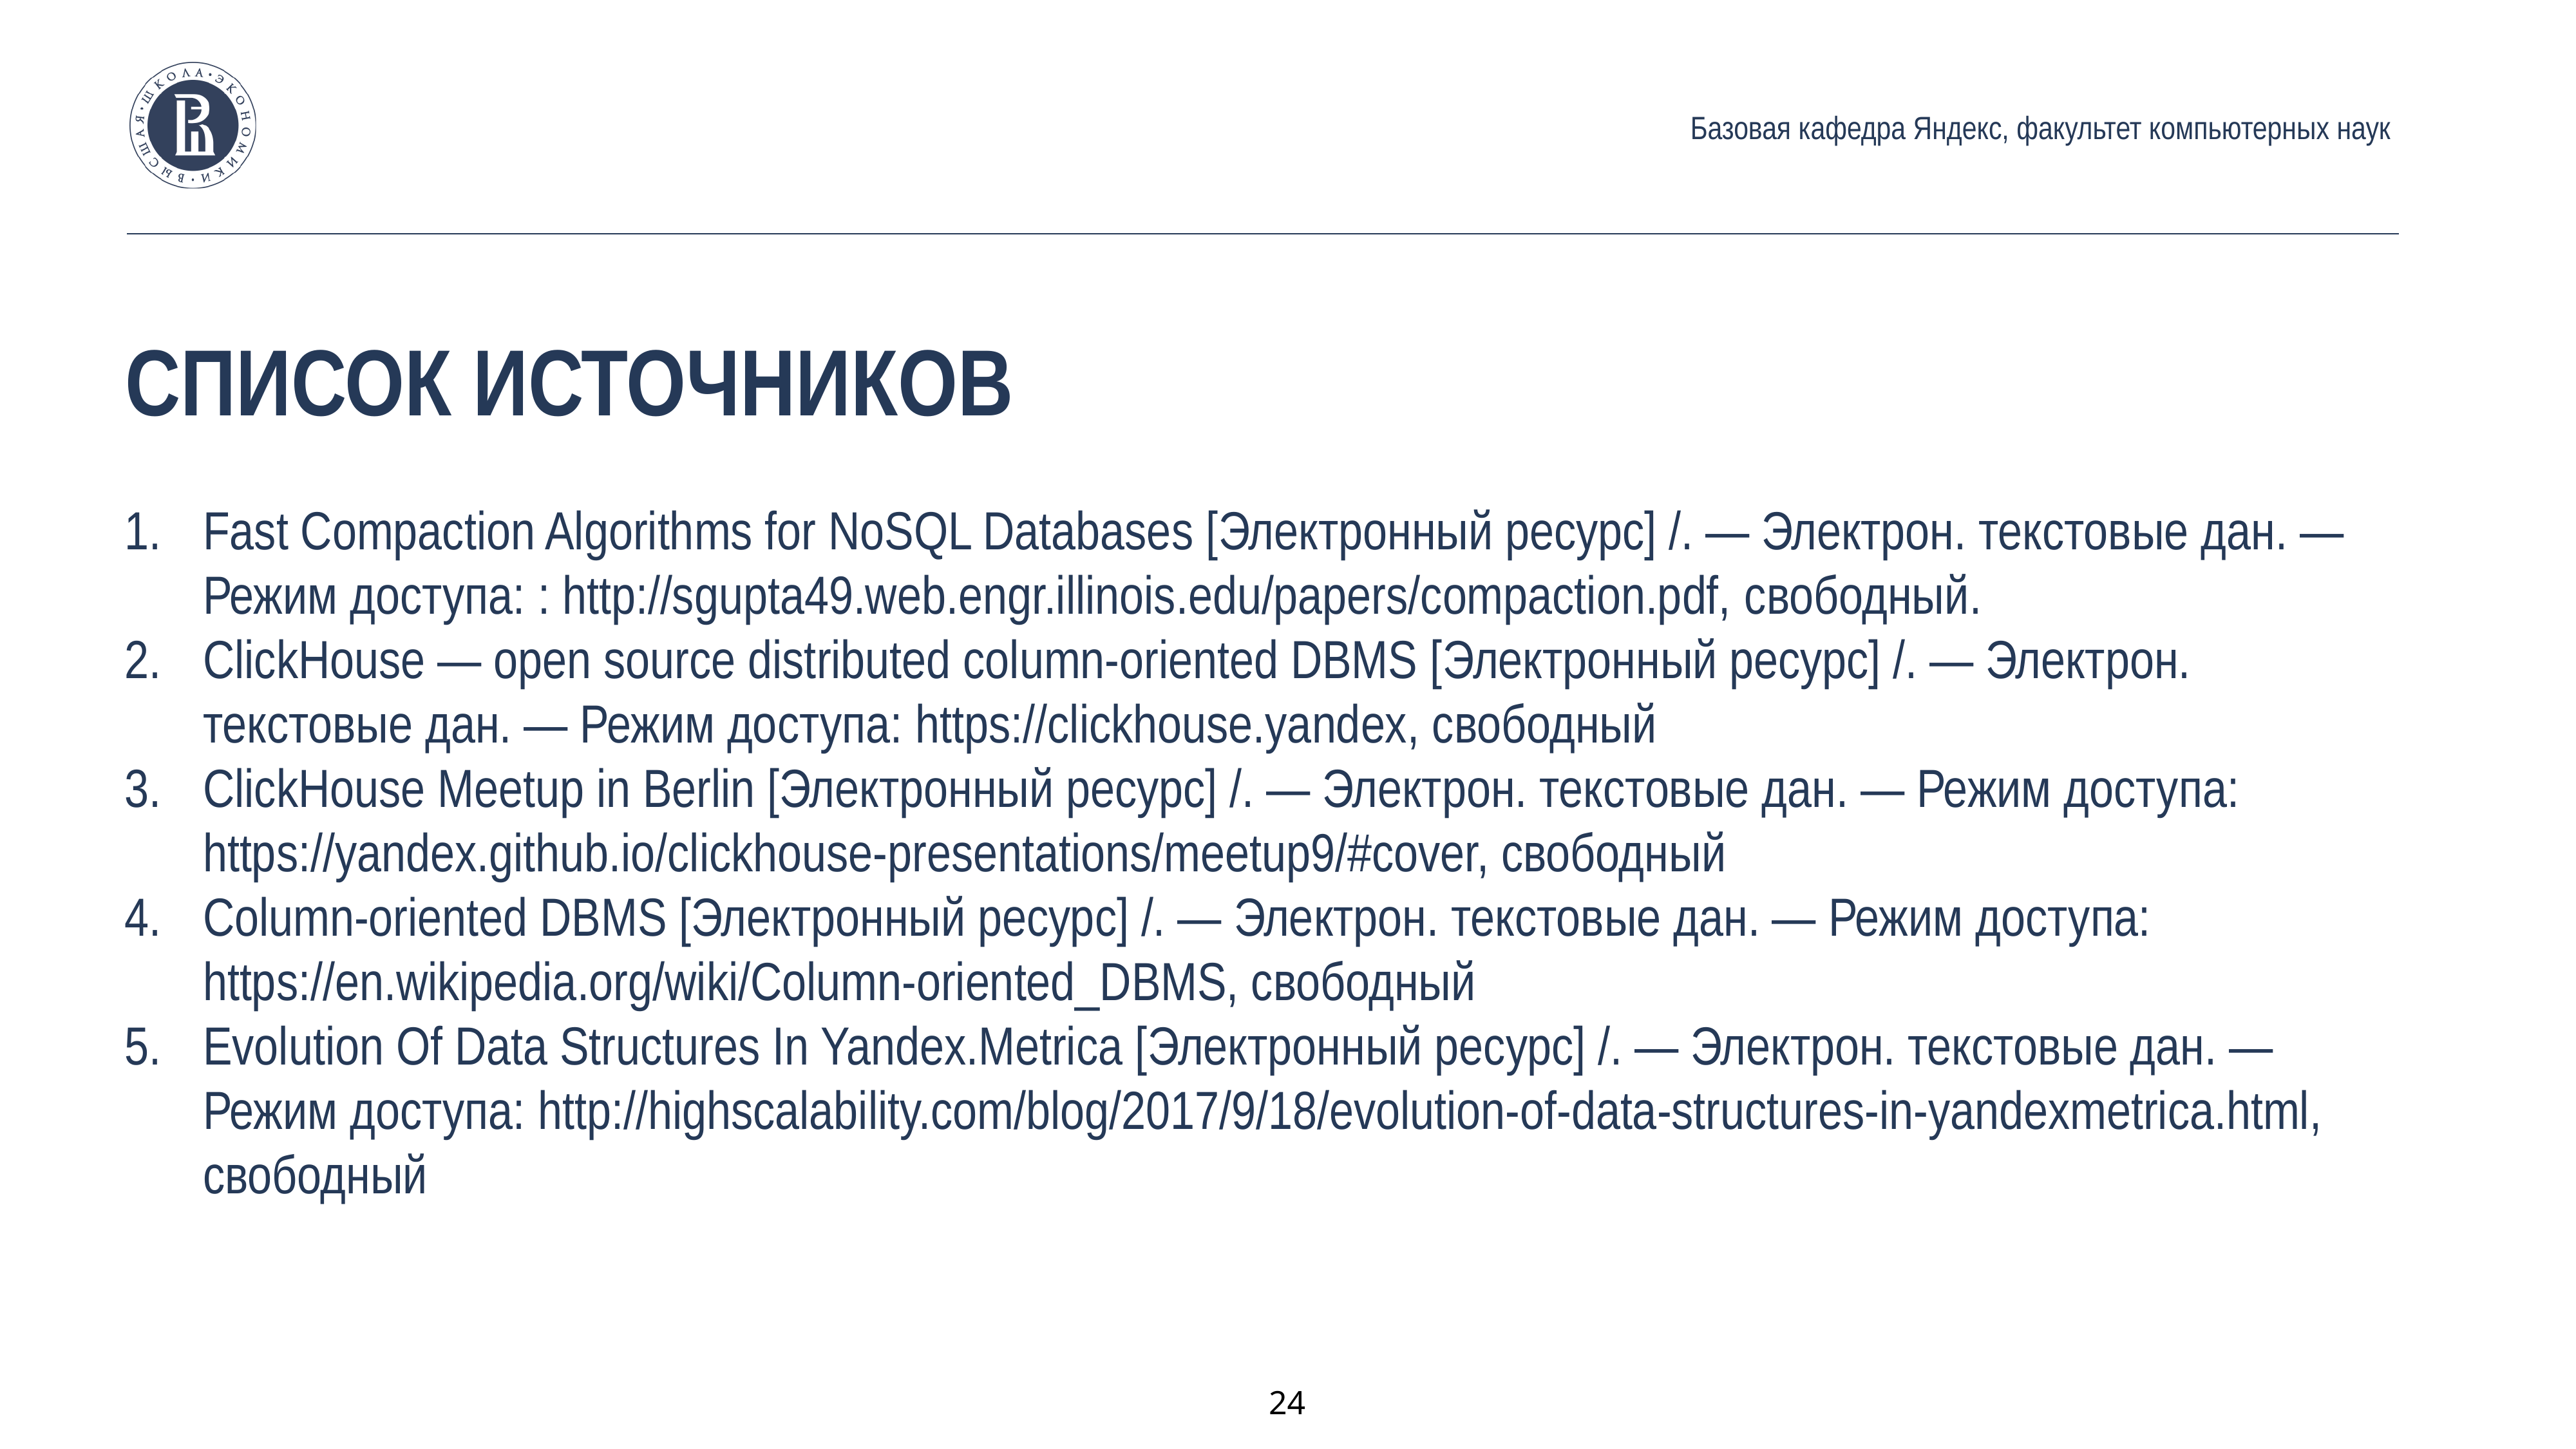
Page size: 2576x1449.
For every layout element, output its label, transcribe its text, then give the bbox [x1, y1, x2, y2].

text_box Список источников [117, 314, 2390, 559]
text_box Базовая кафедра Яндекс, факультет компьютерных наук [1198, 100, 2399, 154]
picture [129, 62, 256, 189]
slide_number 24 [1260, 1374, 1314, 1429]
text_box Fast Compaction Algorithms for NoSQL Databases [Электронный ресурс] /. — Электрон. текстовые дан. — Режим доступа: : http://sgupta49.web.engr.illinois.edu/papers/compaction.pdf, свободный. ClickHouse — open source distributed column-oriented DBMS [Электронный ресурс] /. — Электрон. текстовые дан. — Режим доступа: https://clickhouse.yandex, свободный ClickHouse Meetup in Berlin [Электронный ресурс] /. — Электрон. текстовые дан. — Режим доступа: https://yandex.github.io/clickhouse-presentations/meetup9/#cover, свободный Column-oriented DBMS [Электронный ресурс] /. — Электрон. текстовые дан. — Режим доступа: https://en.wikipedia.org/wiki/Column-oriented_DBMS, свободный Evolution Of Data Structures In Yandex.Metrica [Электронный ресурс] /. — Электрон. текстовые дан. — Режим доступа: http://highscalability.com/blog/2017/9/18/evolution-of-data-structures-in-yandexmetrica.html, свободный [117, 488, 2389, 1067]
